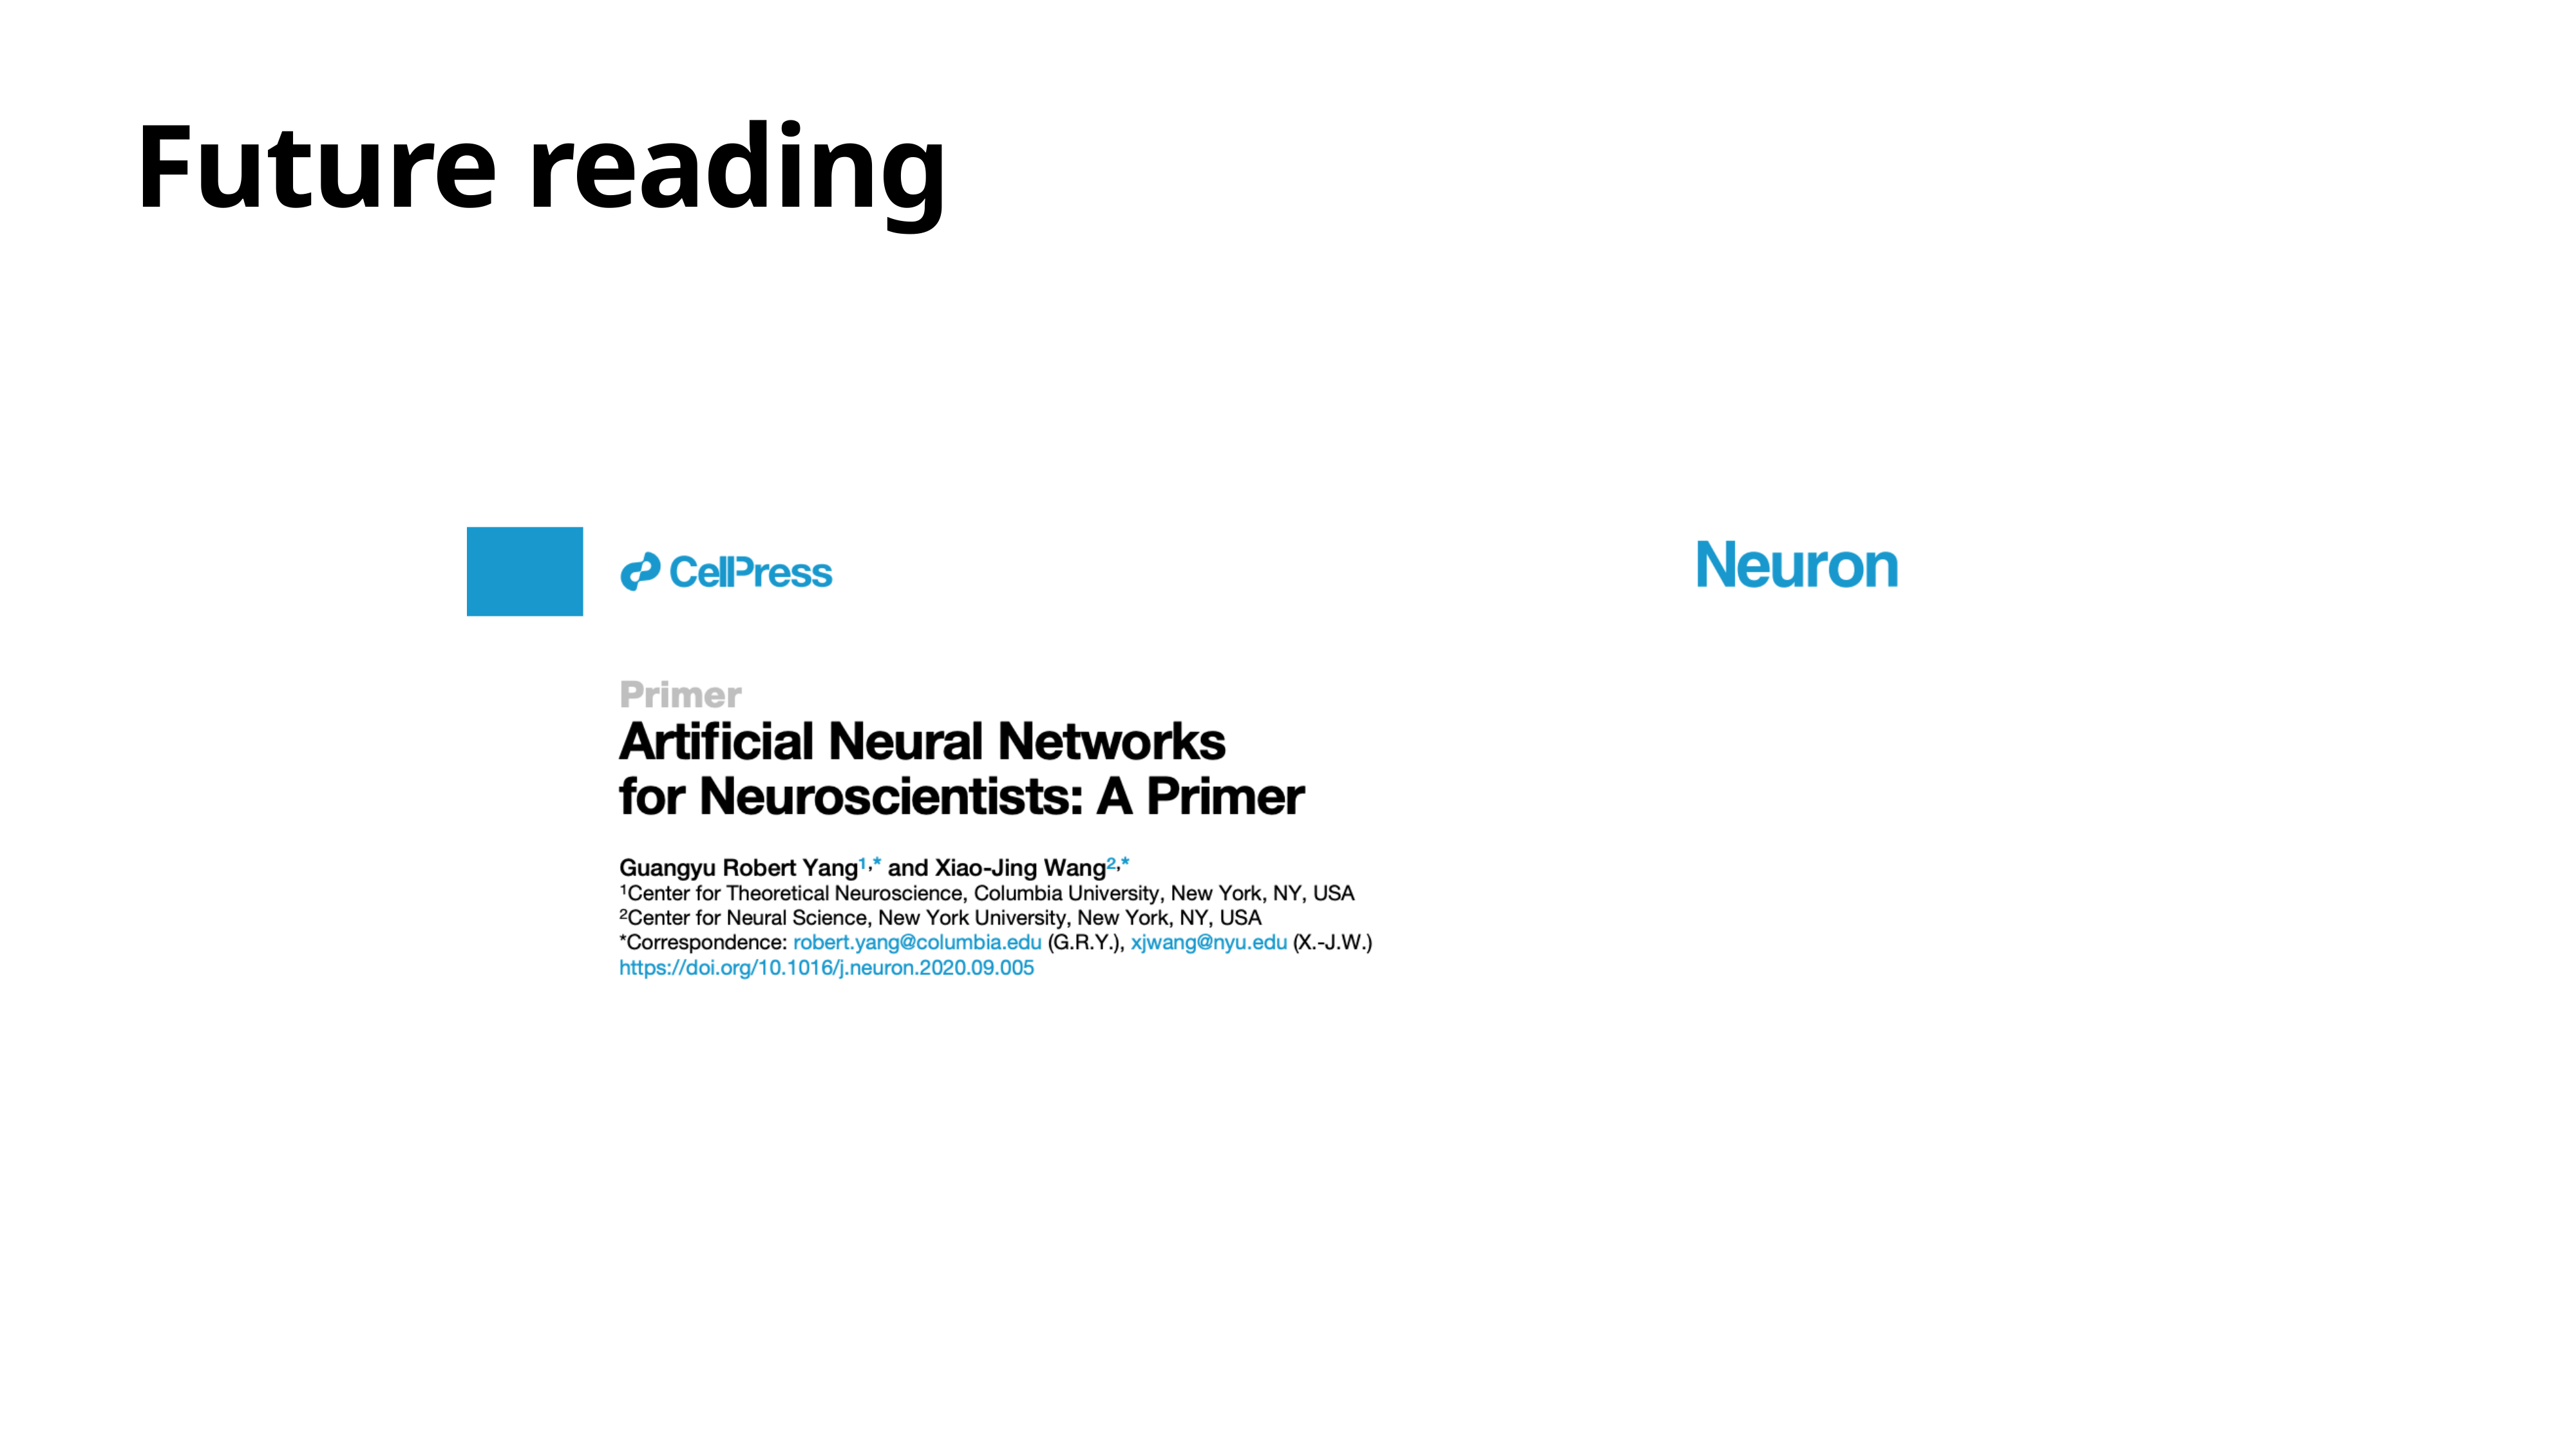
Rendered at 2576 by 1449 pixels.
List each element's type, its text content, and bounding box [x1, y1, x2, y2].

title Future reading [127, 113, 2449, 266]
picture [466, 498, 2011, 998]
